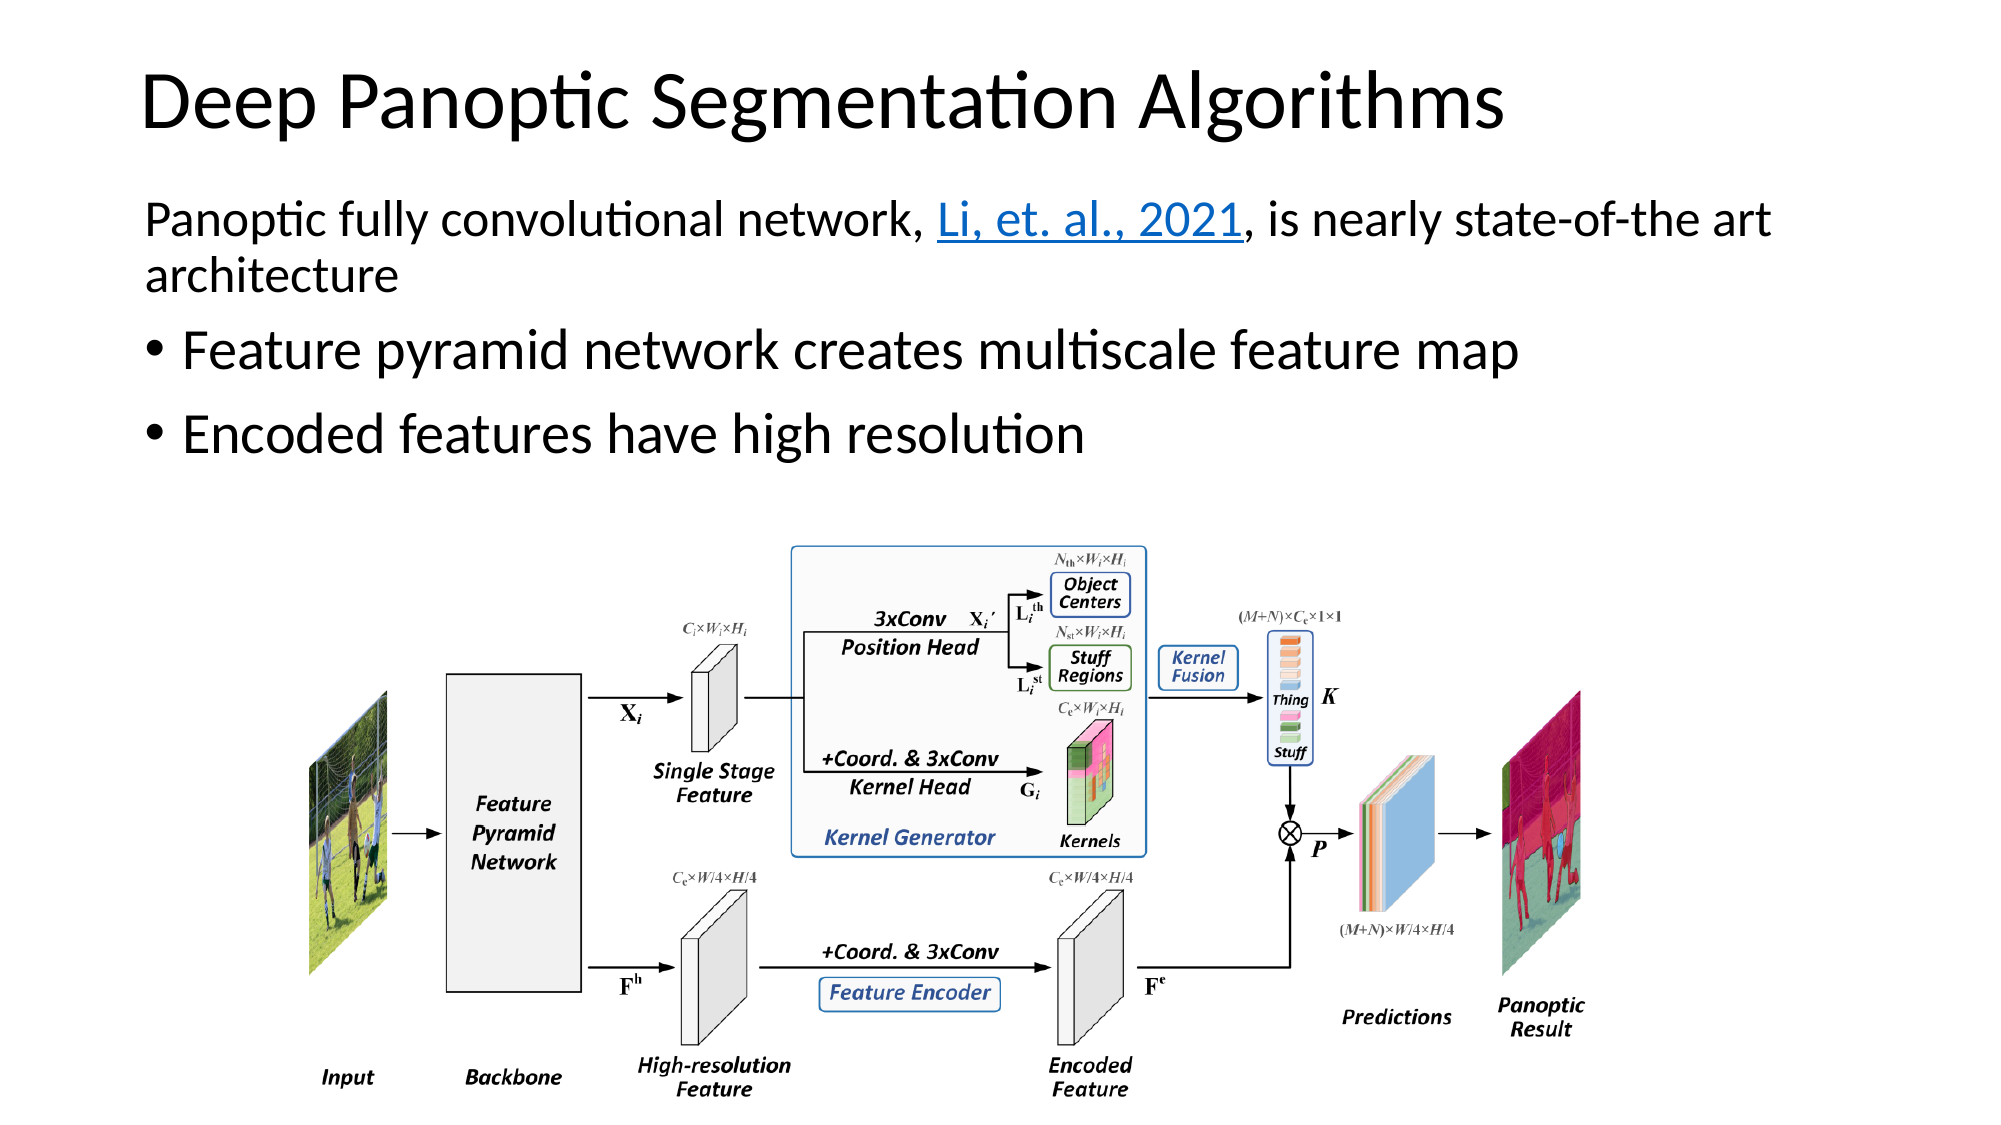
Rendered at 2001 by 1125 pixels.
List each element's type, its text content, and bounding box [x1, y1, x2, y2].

text_box Feature pyramid network creates multiscale feature map Encoded features have high resolution [129, 312, 1952, 587]
title Deep Panoptic Segmentation Algorithms [125, 29, 1851, 173]
list Panoptic fully convolutional network, Li, et. al., 2021, is nearly state-of-the art architecture [129, 184, 1855, 312]
picture [296, 540, 1588, 1108]
